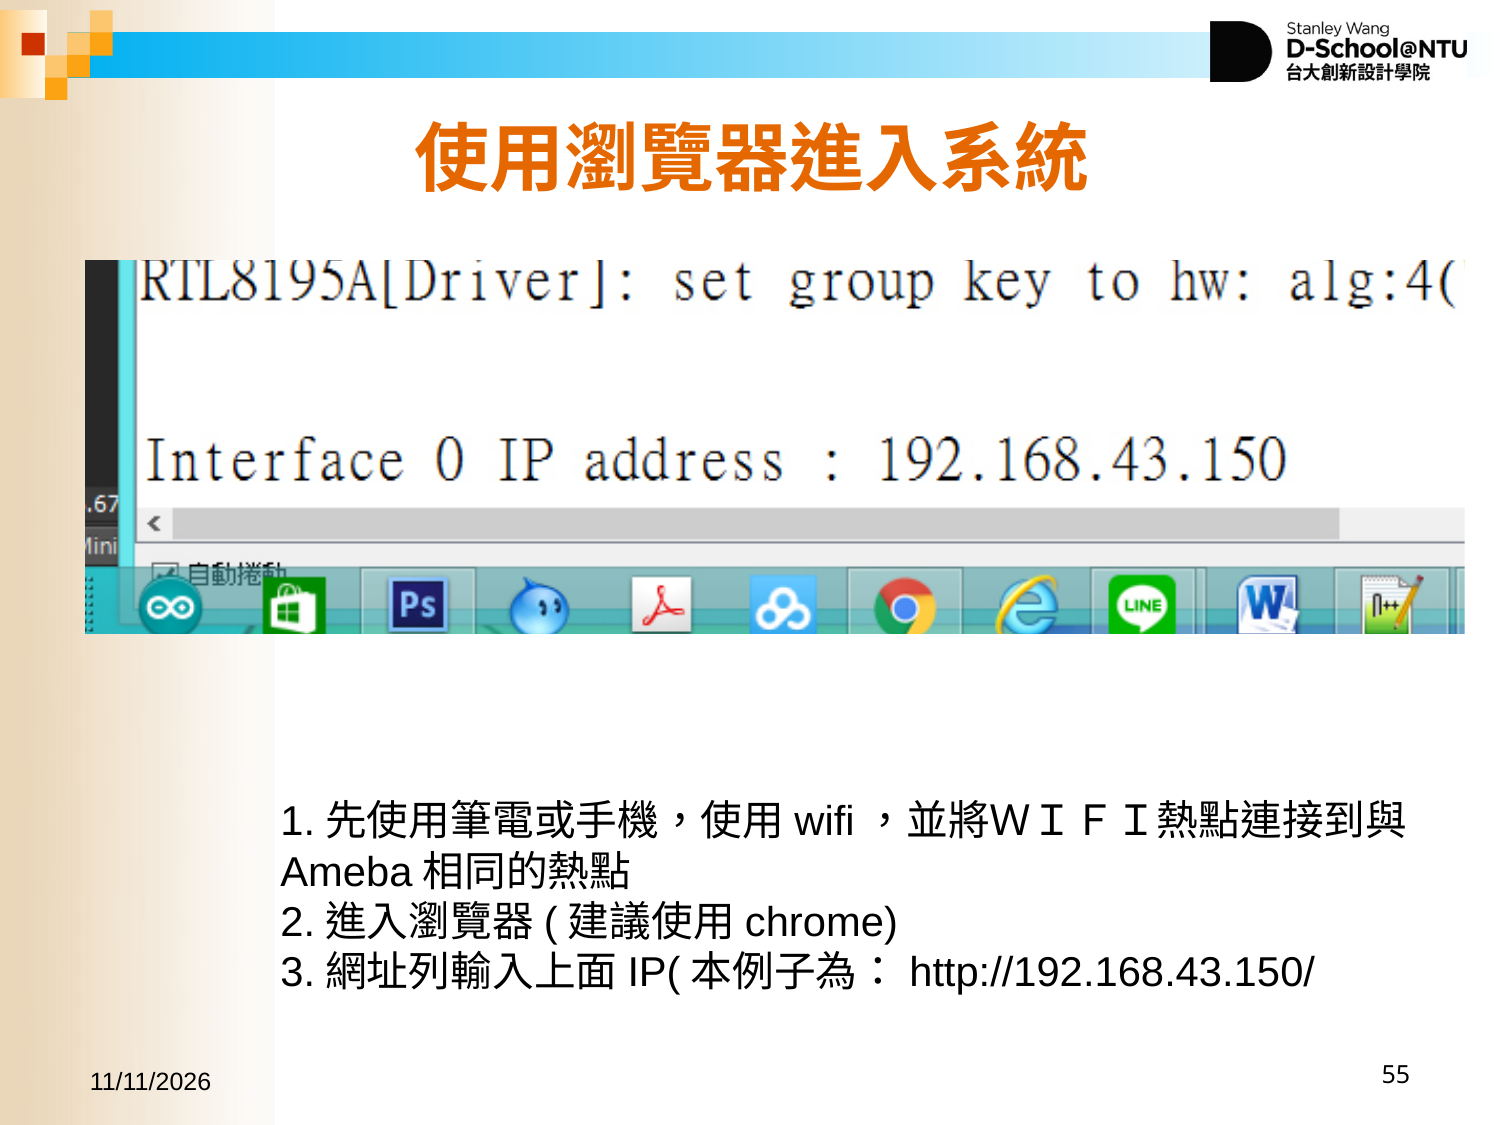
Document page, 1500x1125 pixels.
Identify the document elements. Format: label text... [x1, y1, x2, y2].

title 使用瀏覽器進入系統 [76, 42, 1427, 258]
picture [50, 260, 1465, 634]
text_box 1.先使用筆電或手機，使用wifi，並將ＷＩＦＩ熱點連接到與Ameba相同的熱點 2.進入瀏覽器(建議使用chrome) 3.網址列輸入上面IP(本例子為：http://192.168.43.150/ [265, 786, 1425, 1002]
text_box 2017/11/2 [75, 1024, 425, 1103]
text_box 55 [1074, 1024, 1425, 1100]
picture [1210, 21, 1467, 82]
